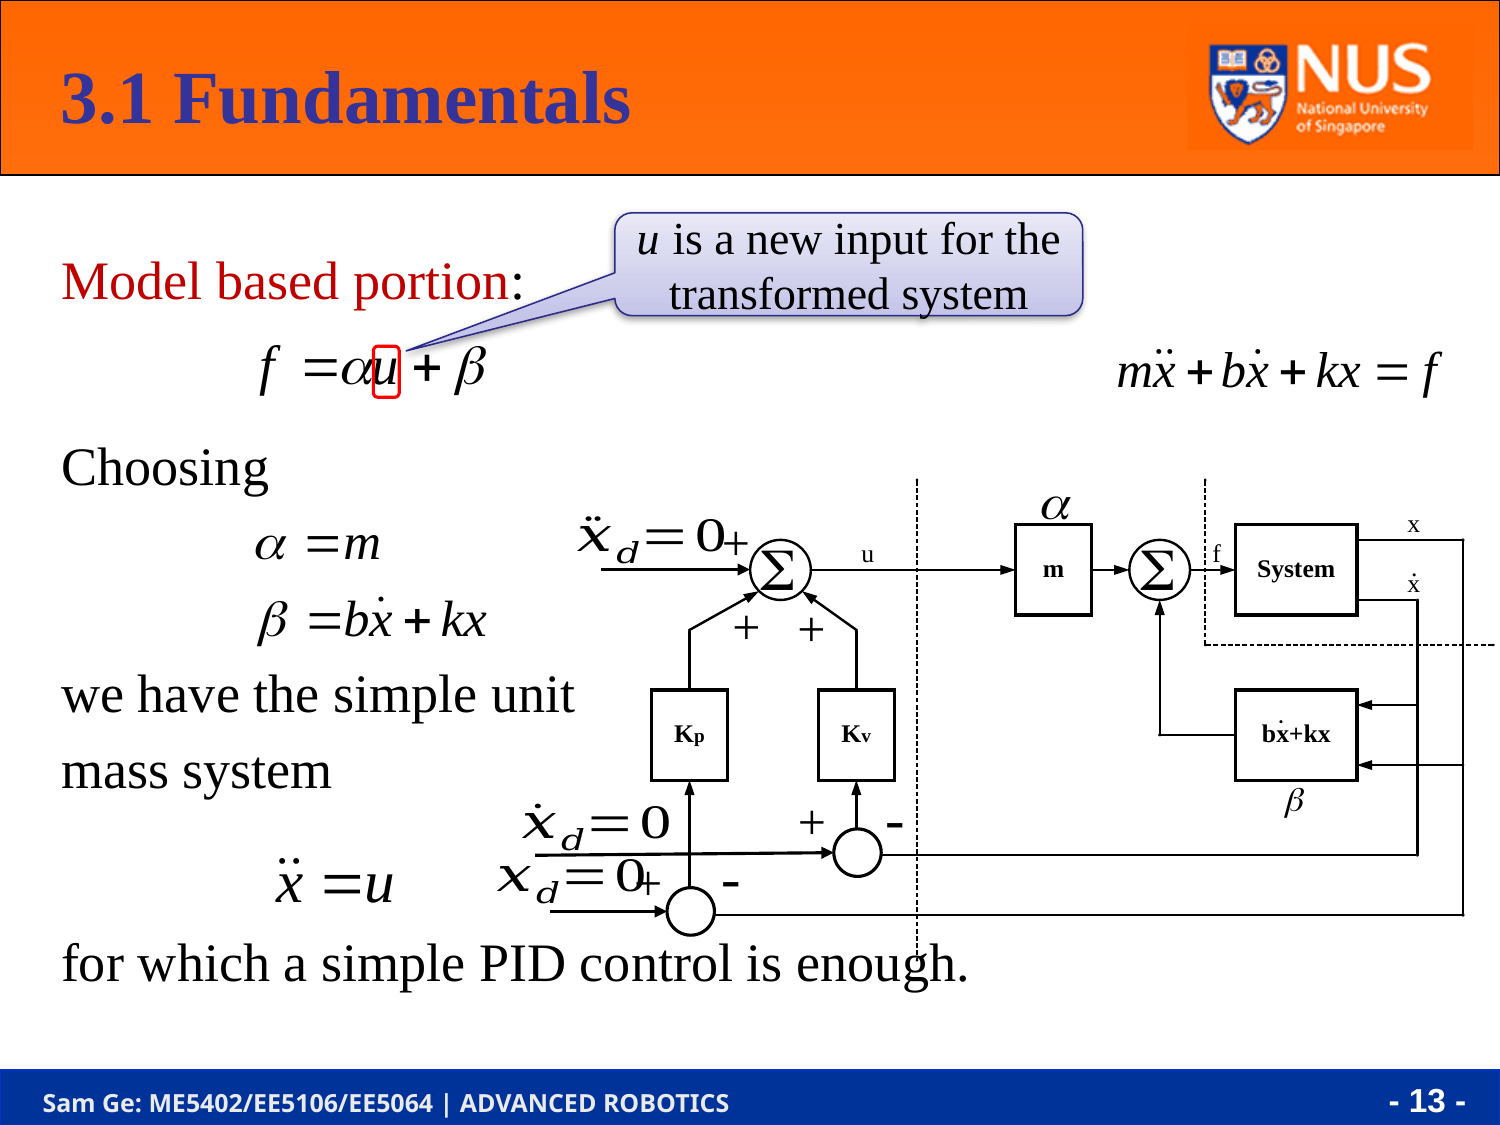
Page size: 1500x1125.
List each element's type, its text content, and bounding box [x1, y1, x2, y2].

text_box - 12 - [1351, 1071, 1482, 1125]
text_box 3.1 Fundamentals [46, 41, 1141, 147]
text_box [45, 212, 1397, 981]
picture [1187, 24, 1474, 150]
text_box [1108, 341, 1458, 409]
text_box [492, 477, 1496, 962]
